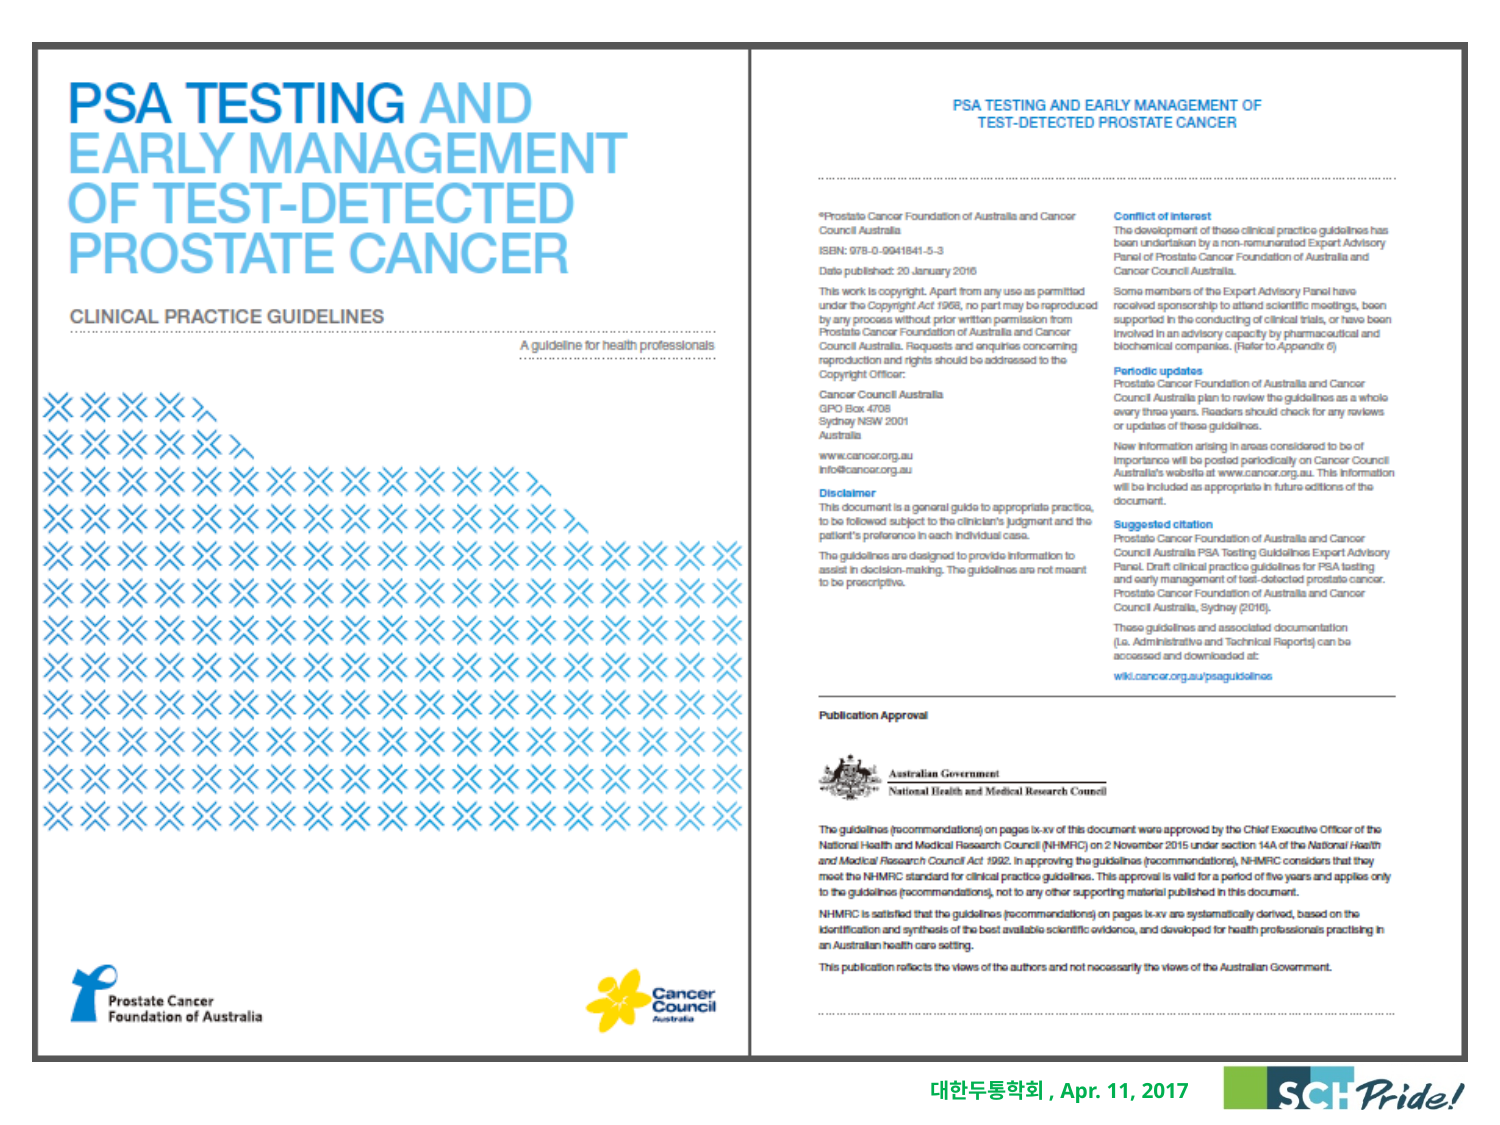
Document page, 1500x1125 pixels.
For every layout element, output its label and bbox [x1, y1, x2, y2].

picture [32, 42, 1468, 1062]
picture [1222, 1064, 1465, 1110]
